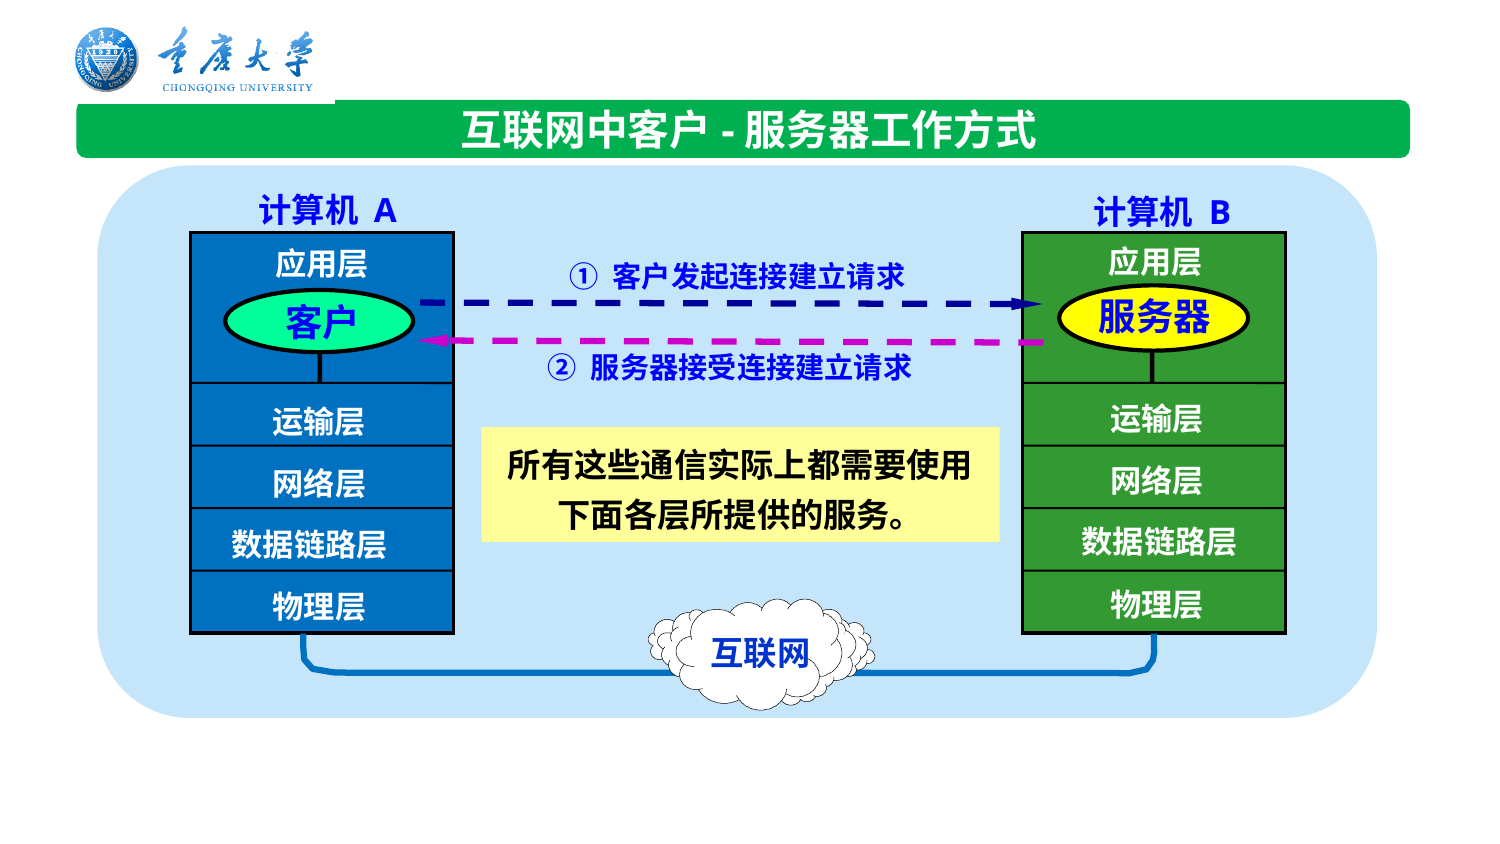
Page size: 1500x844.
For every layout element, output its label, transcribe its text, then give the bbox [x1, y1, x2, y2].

text_box 计算机 B [1078, 183, 1246, 231]
text_box [95, 163, 1380, 720]
picture [56, 7, 335, 104]
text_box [1022, 232, 1287, 634]
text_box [190, 232, 454, 634]
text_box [416, 340, 1044, 389]
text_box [644, 596, 878, 715]
text_box 所有这些通信实际上都需要使用下面各层所提供的服务。 [479, 425, 1002, 544]
text_box [882, 633, 1155, 674]
text_box [303, 633, 639, 673]
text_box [419, 250, 1043, 305]
list 互联网中客户-服务器工作方式 [204, 99, 1293, 158]
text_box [224, 289, 414, 353]
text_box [1058, 285, 1249, 351]
text_box 计算机 A [244, 182, 412, 231]
